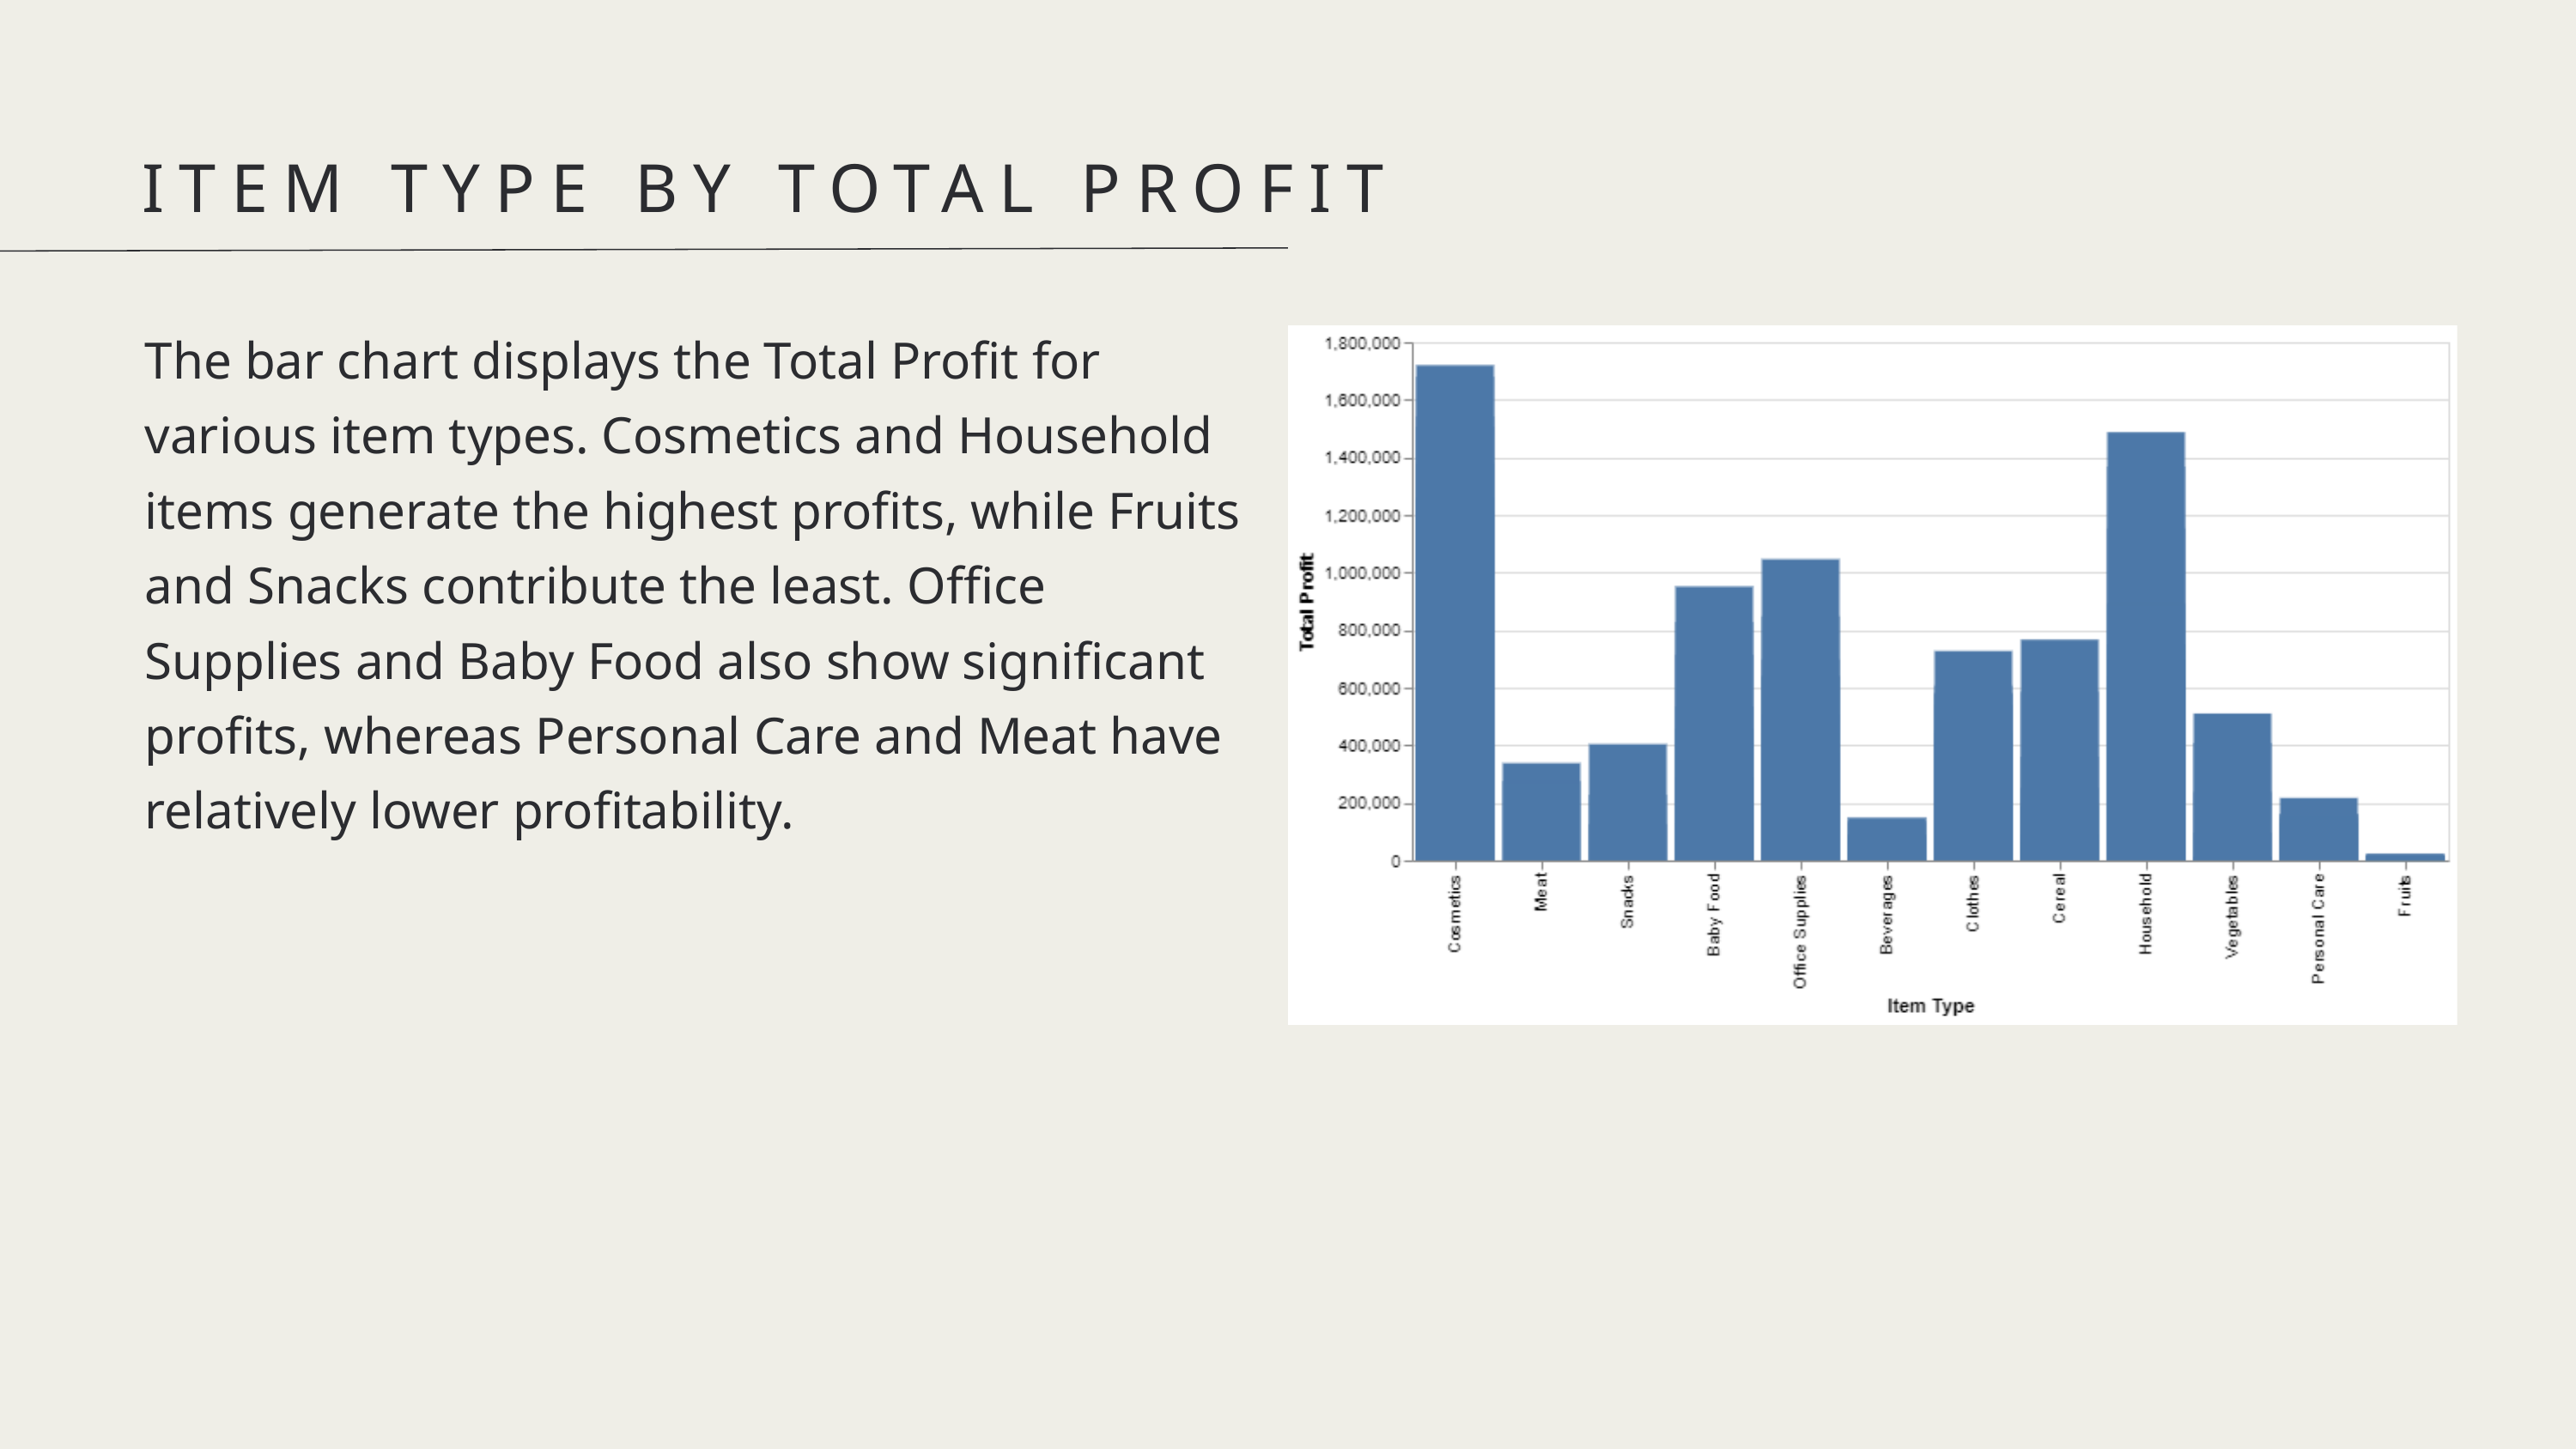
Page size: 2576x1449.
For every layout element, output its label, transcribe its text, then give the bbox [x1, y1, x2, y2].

text_box The bar chart displays the Total Profit for various item types. Cosmetics and Household items generate the highest profits, while Fruits and Snacks contribute the least. Office Supplies and Baby Food also show significant profits, whereas Personal Care and Meat have relatively lower profitability. [144, 313, 1255, 840]
text_box [1287, 325, 2458, 1025]
text_box ITEM TYPE BY TOTAL PROFIT [142, 132, 2428, 226]
